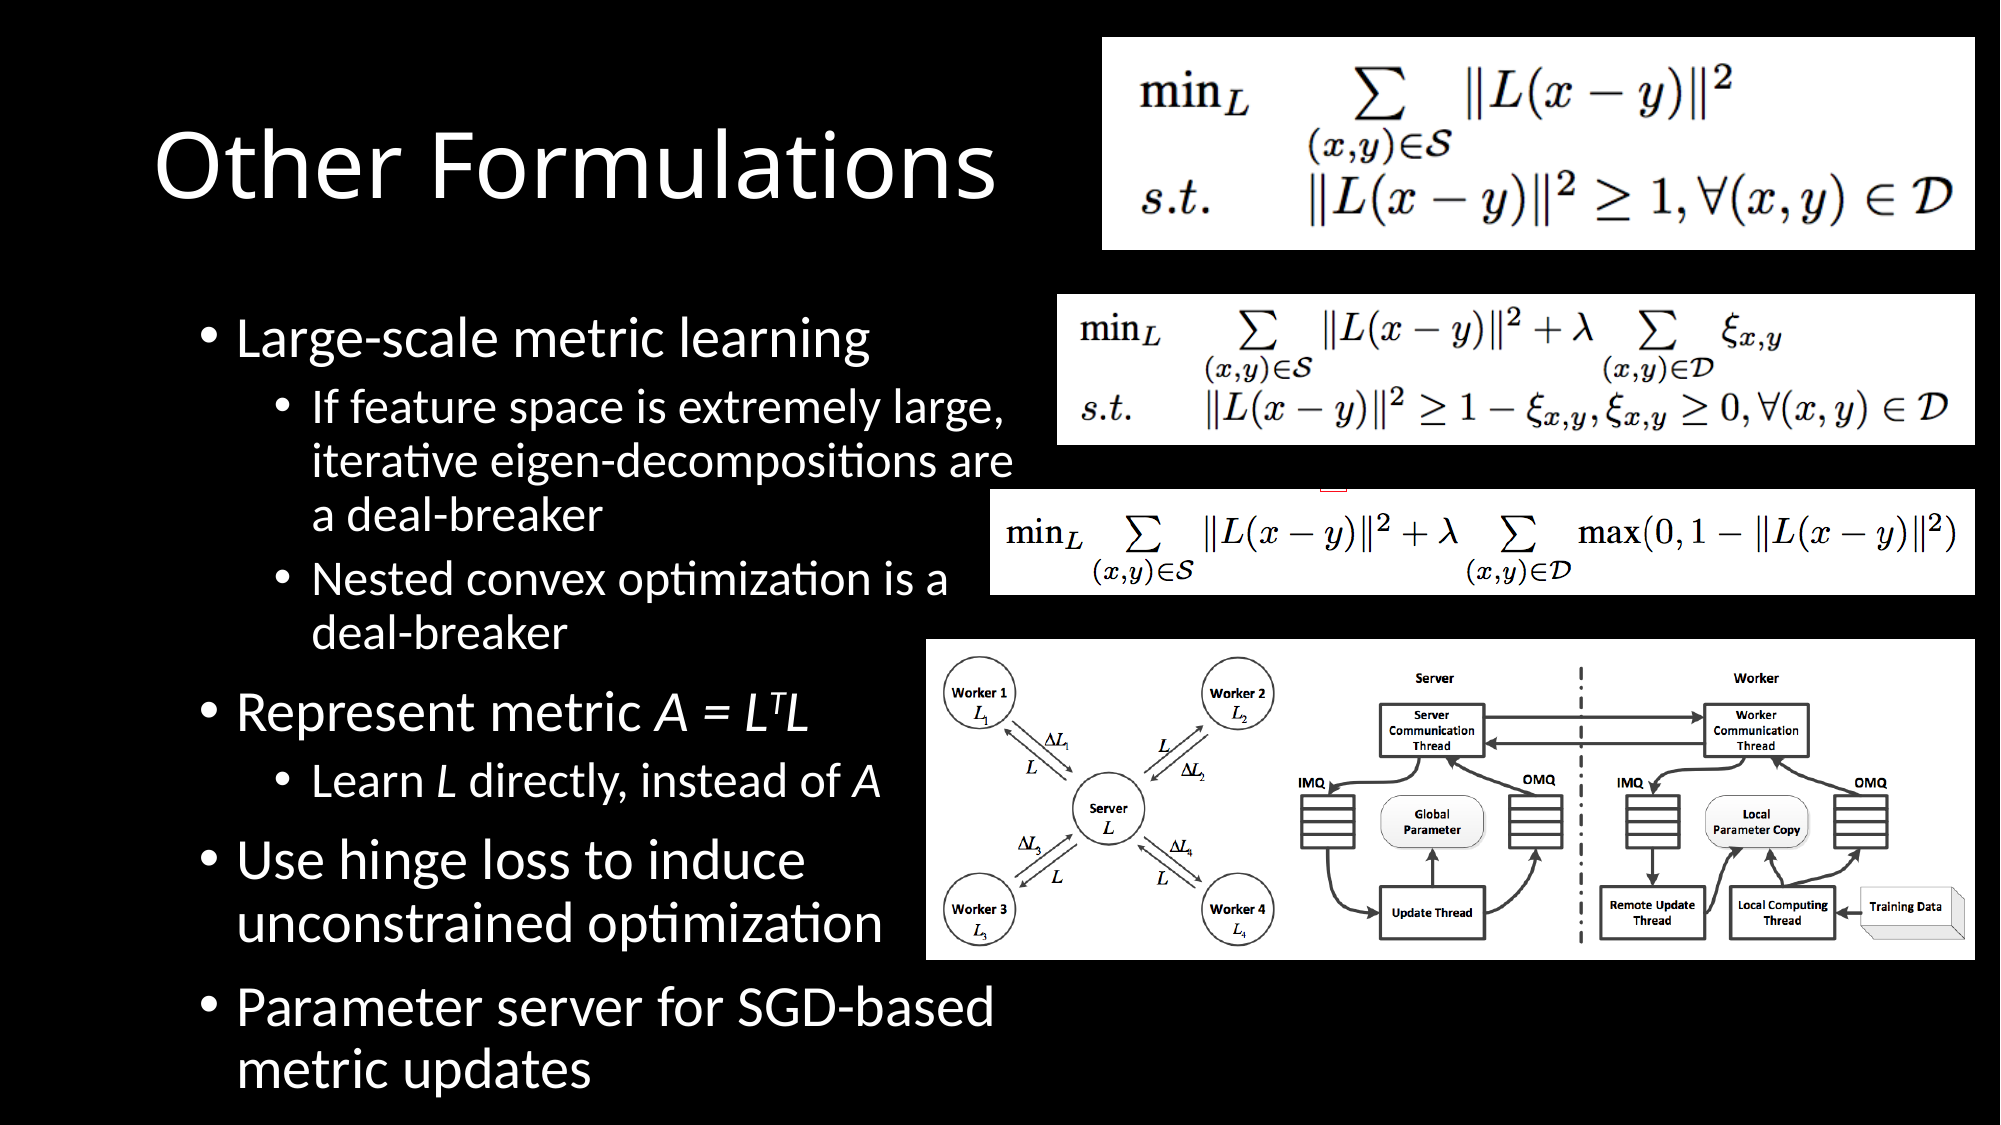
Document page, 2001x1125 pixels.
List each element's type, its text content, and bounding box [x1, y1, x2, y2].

list Large-scale metric learning If feature space is extremely large, iterative eigen-decompositions are a deal-breaker Nested convex optimization is a deal-breaker Represent metric A = LTL Learn L directly, instead of A Use hinge loss to induce unconstrained optimization Parameter server for SGD-based metric updates [183, 299, 1046, 1125]
picture [1057, 294, 1975, 445]
picture [1102, 37, 1975, 251]
title Other Formulations [137, 59, 1863, 278]
picture [926, 639, 1975, 960]
picture [990, 489, 1975, 595]
